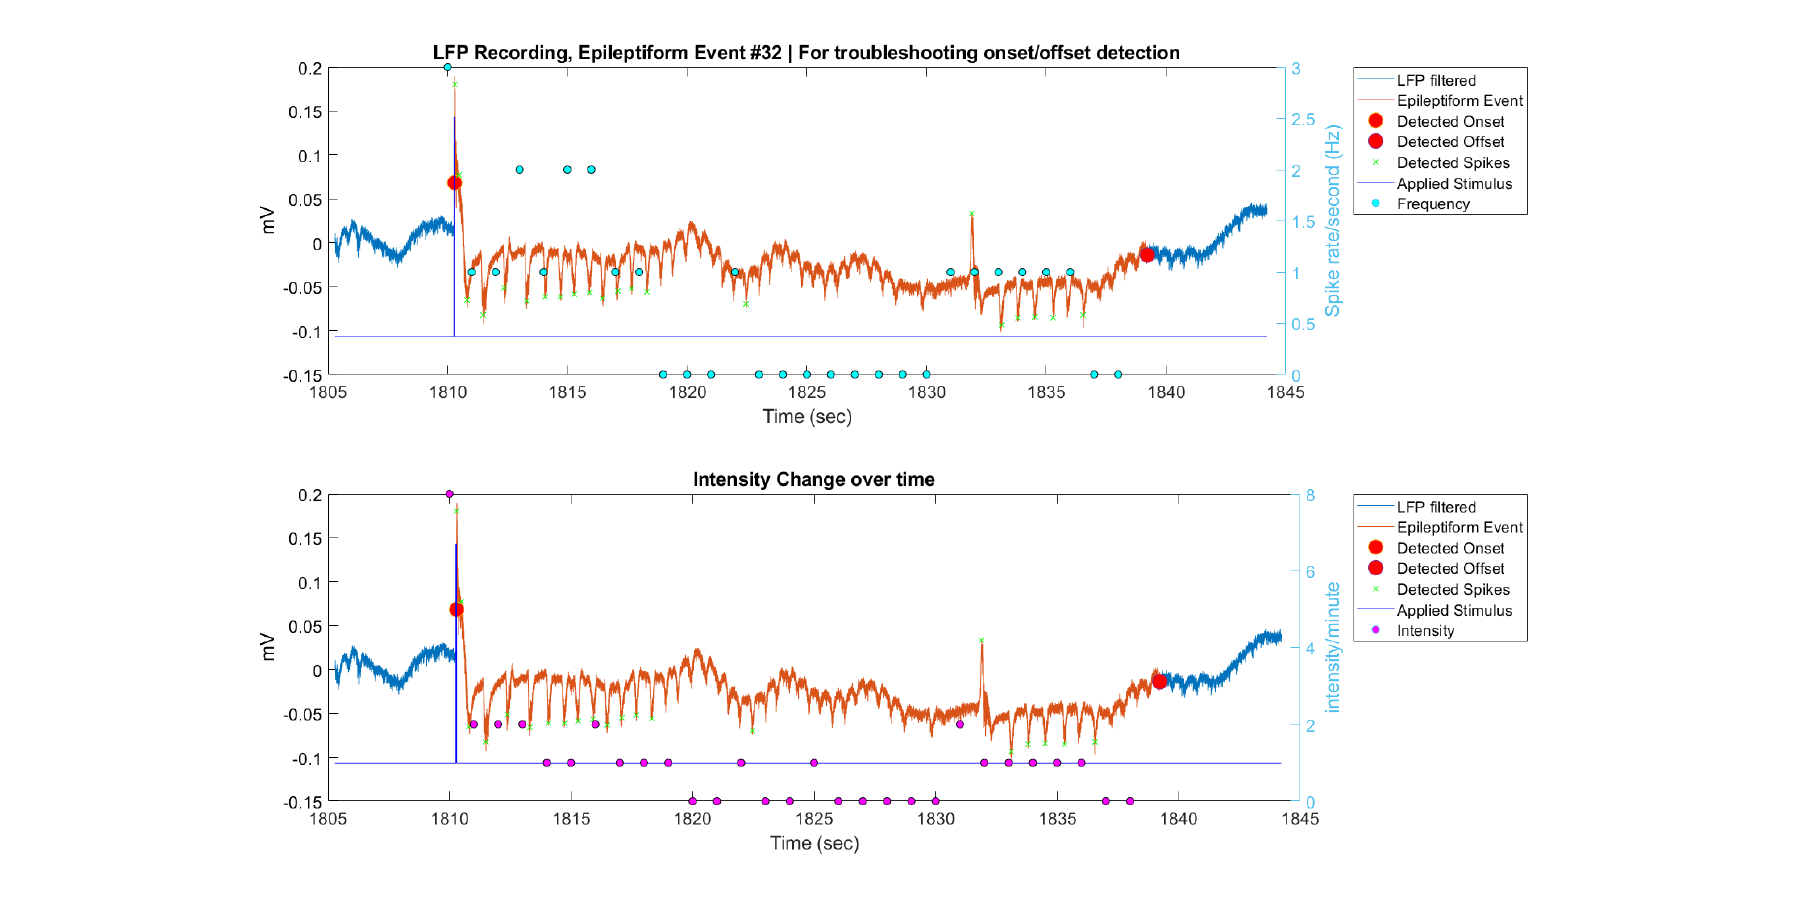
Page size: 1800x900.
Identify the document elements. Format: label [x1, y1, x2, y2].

picture [126, 0, 1674, 900]
